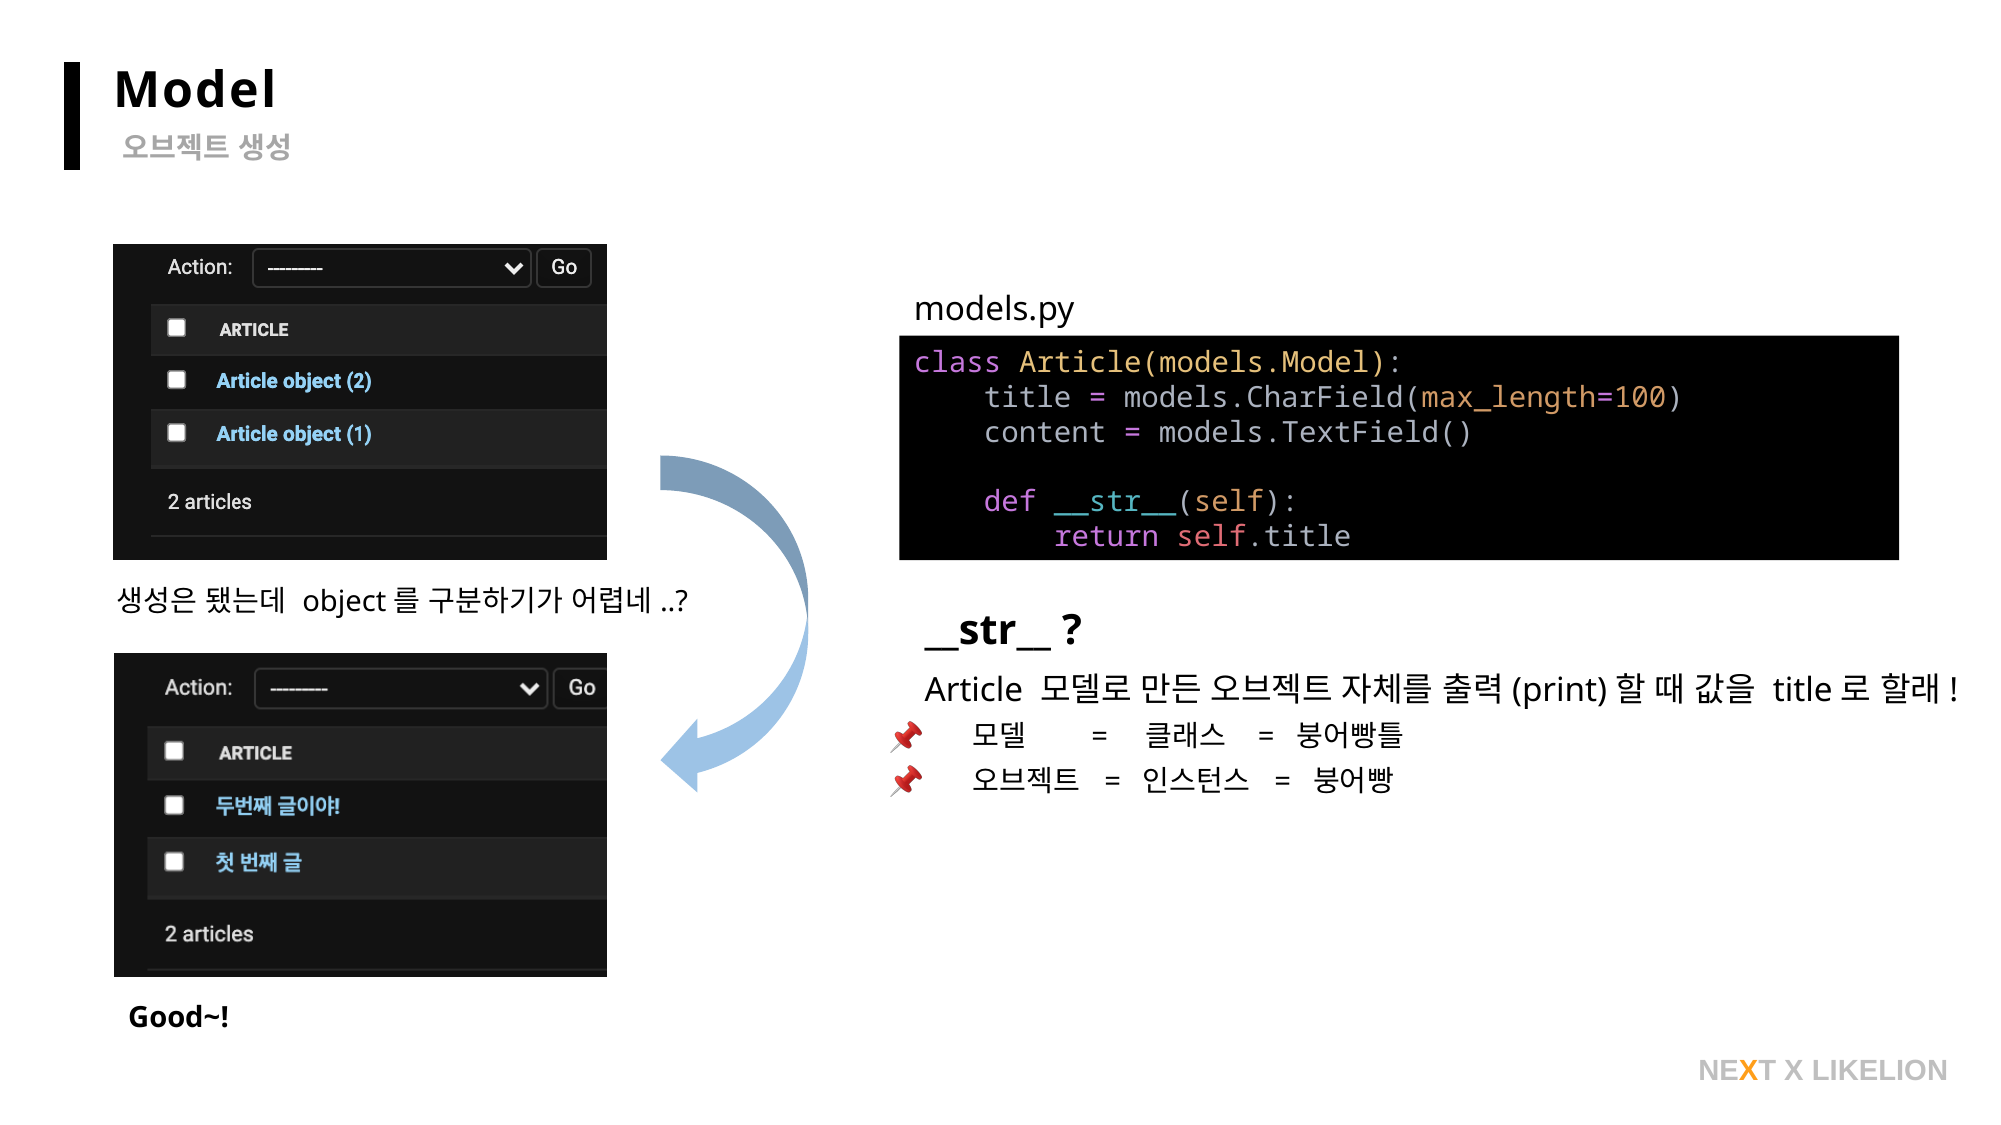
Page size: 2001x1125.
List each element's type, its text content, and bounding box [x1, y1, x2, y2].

text_box 오브젝트 생성 [107, 122, 308, 172]
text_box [874, 595, 2000, 808]
text_box models.py [899, 280, 1104, 335]
text_box [659, 454, 810, 795]
picture [114, 653, 607, 977]
text_box class Article(models.Model): title = models.CharField(max_length=100) content = models.TextField() def __str__(self): return self.title [899, 335, 1900, 561]
text_box Model [98, 50, 741, 126]
text_box NEXT X LIKELION [1683, 1044, 1964, 1094]
picture [113, 244, 607, 560]
text_box 생성은 됐는데 object를 구분하기가 어렵네..? [101, 575, 725, 625]
text_box Good~! [113, 990, 250, 1041]
text_box [64, 62, 80, 170]
